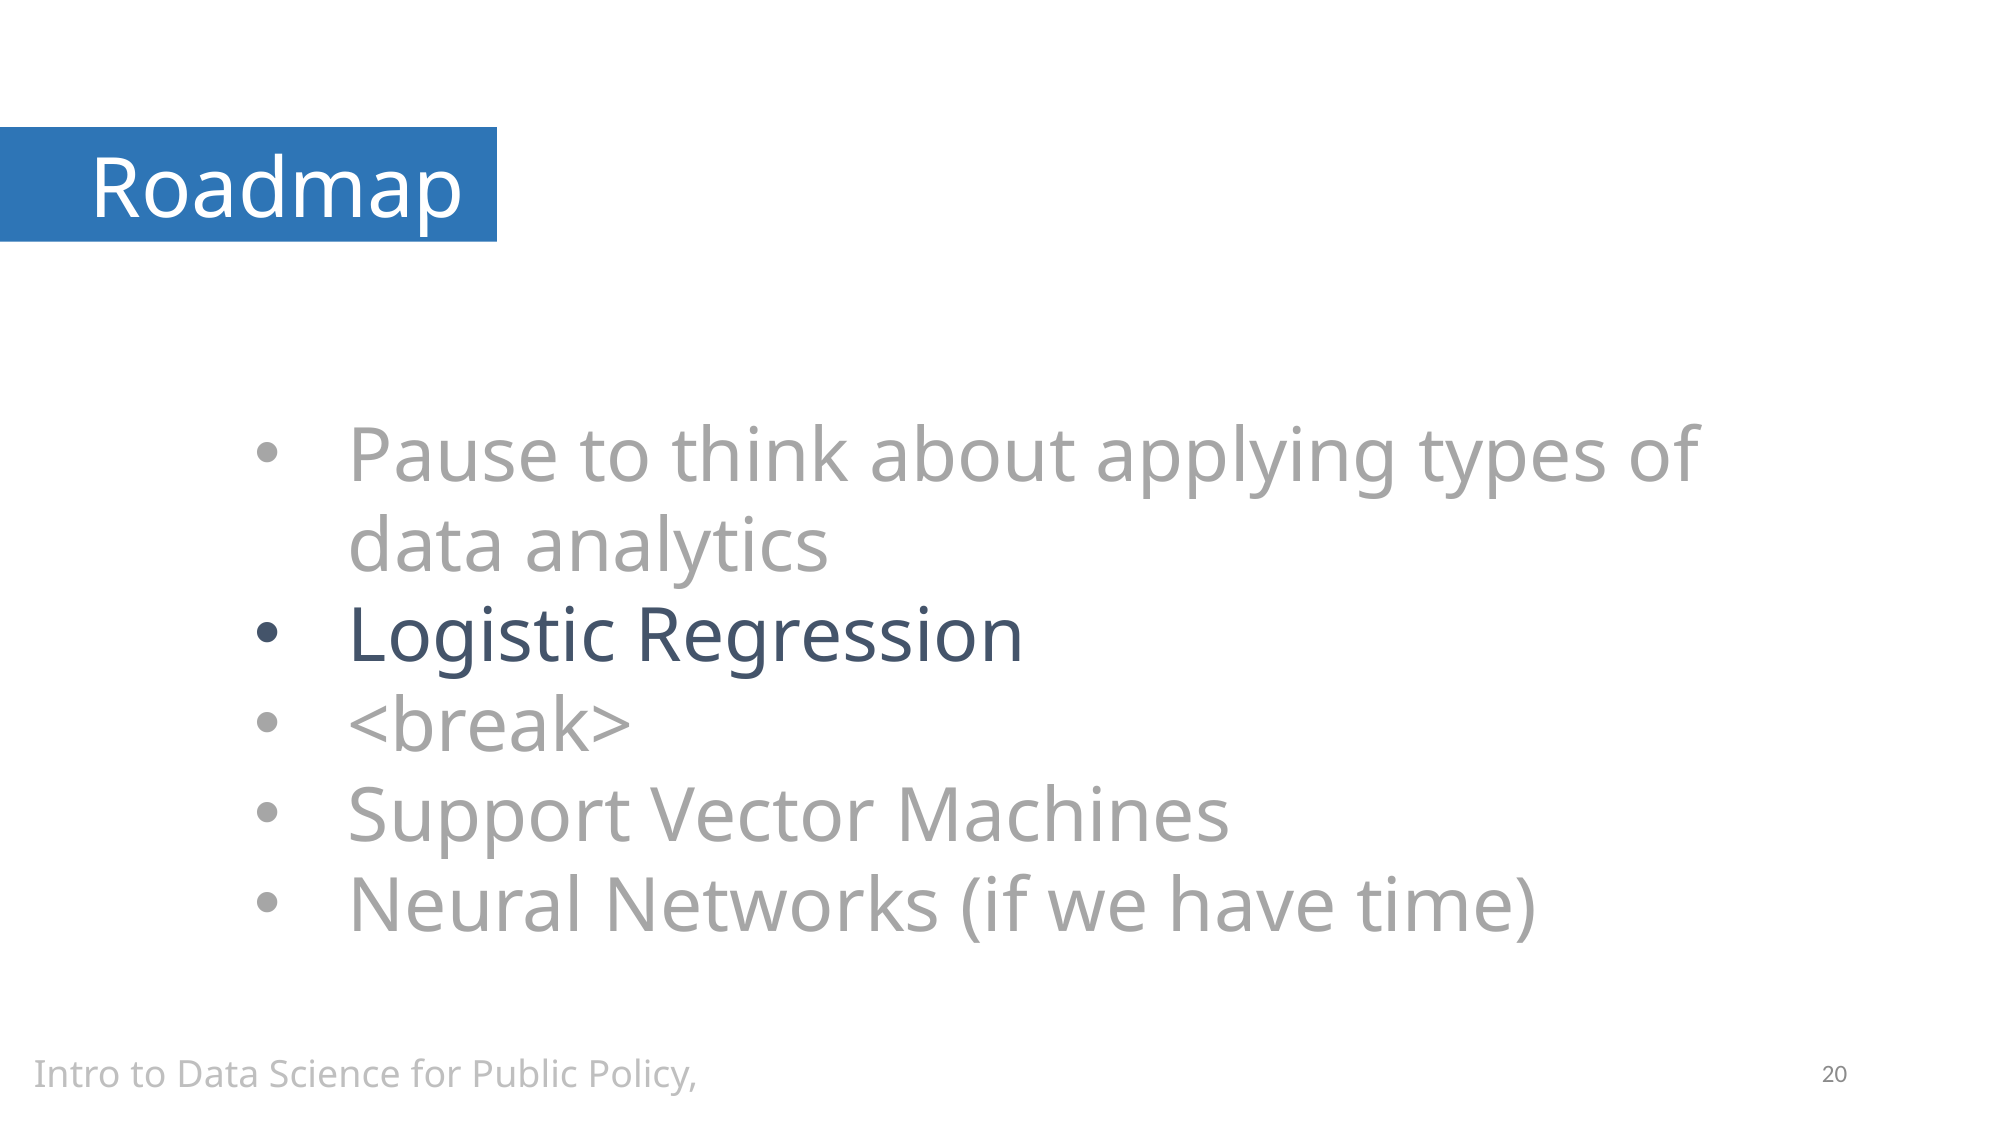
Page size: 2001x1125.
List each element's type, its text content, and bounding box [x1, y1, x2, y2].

text_box Intro to Data Science for Public Policy, [19, 1042, 724, 1103]
text_box Roadmap [0, 127, 497, 242]
slide_number 20 [1412, 1042, 1863, 1103]
text_box Pause to think about applying types of data analytics Logistic Regression <break> Support Vector Machines Neural Networks (if we have time) [239, 309, 1753, 1045]
